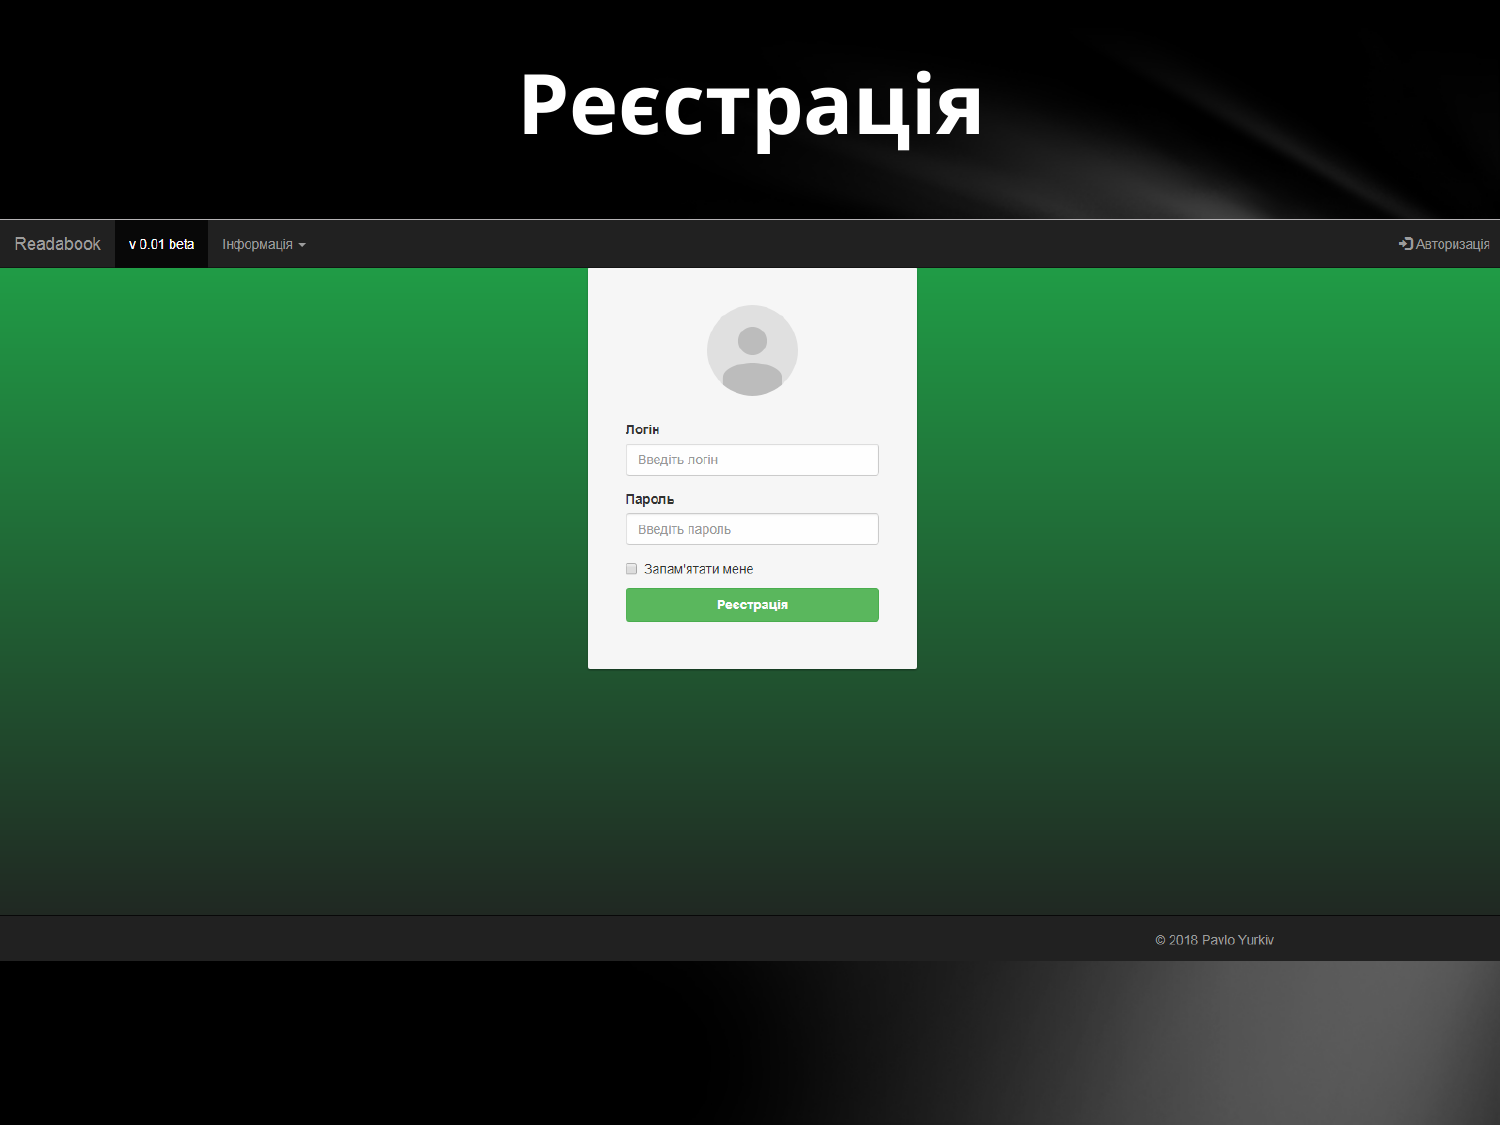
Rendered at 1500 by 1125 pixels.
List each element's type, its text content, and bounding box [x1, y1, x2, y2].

title Реєстрація [76, 30, 1427, 159]
picture [0, 219, 1500, 961]
